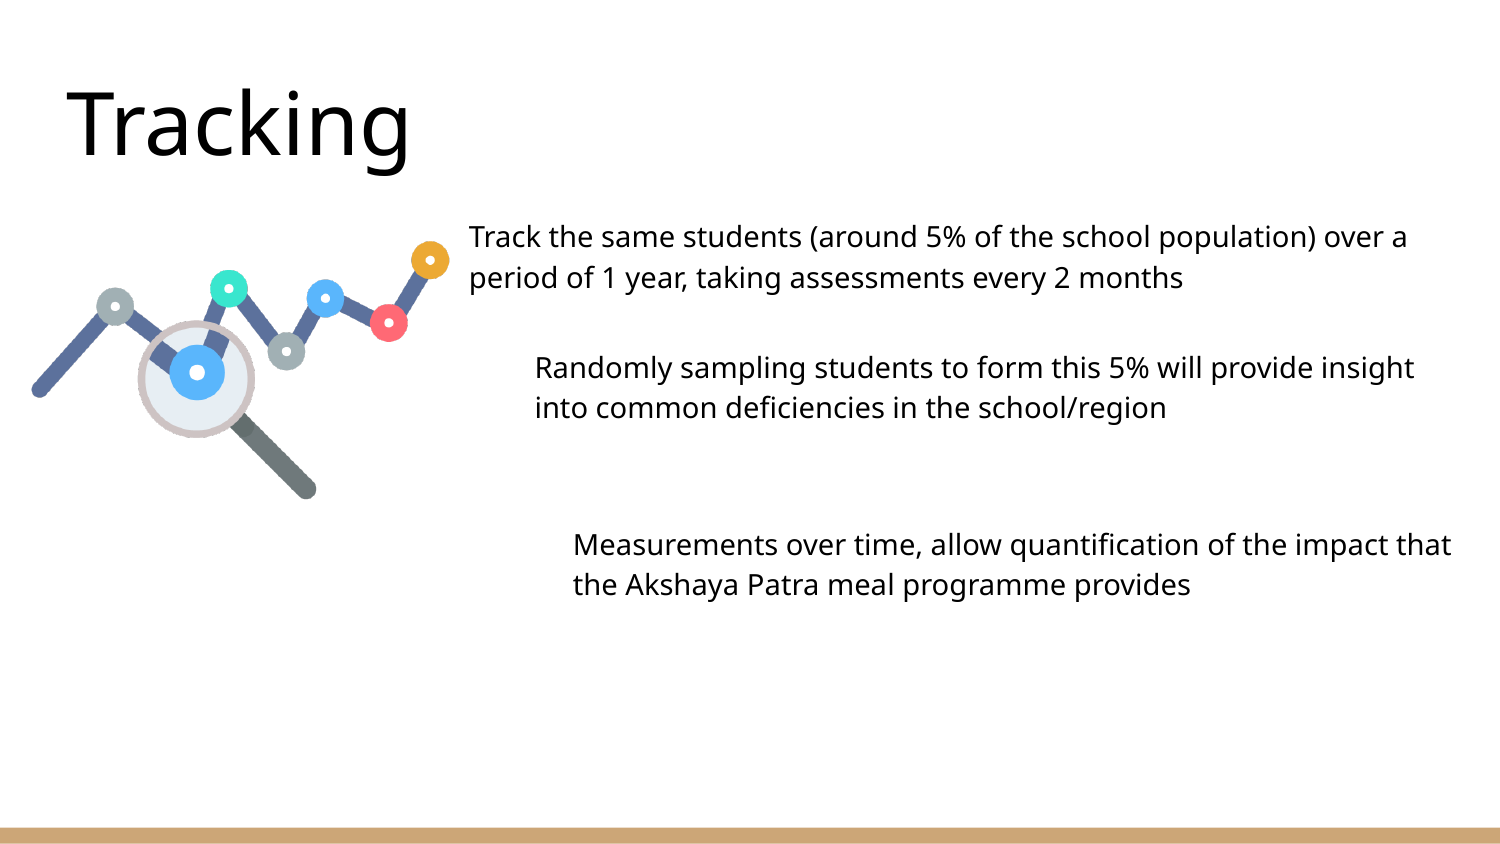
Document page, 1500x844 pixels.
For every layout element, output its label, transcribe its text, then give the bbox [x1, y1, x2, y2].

text_box Track the same students (around 5% of the school population) over a period of 1 year, taking assessments every 2 months [453, 198, 1479, 307]
picture [14, 234, 466, 506]
text_box Measurements over time, allow quantification of the impact that the Akshaya Patra meal programme provides [557, 505, 1471, 614]
text_box Randomly sampling students to form this 5% will provide insight into common deficiencies in the school/region [519, 329, 1433, 437]
title Tracking [51, 51, 1449, 189]
